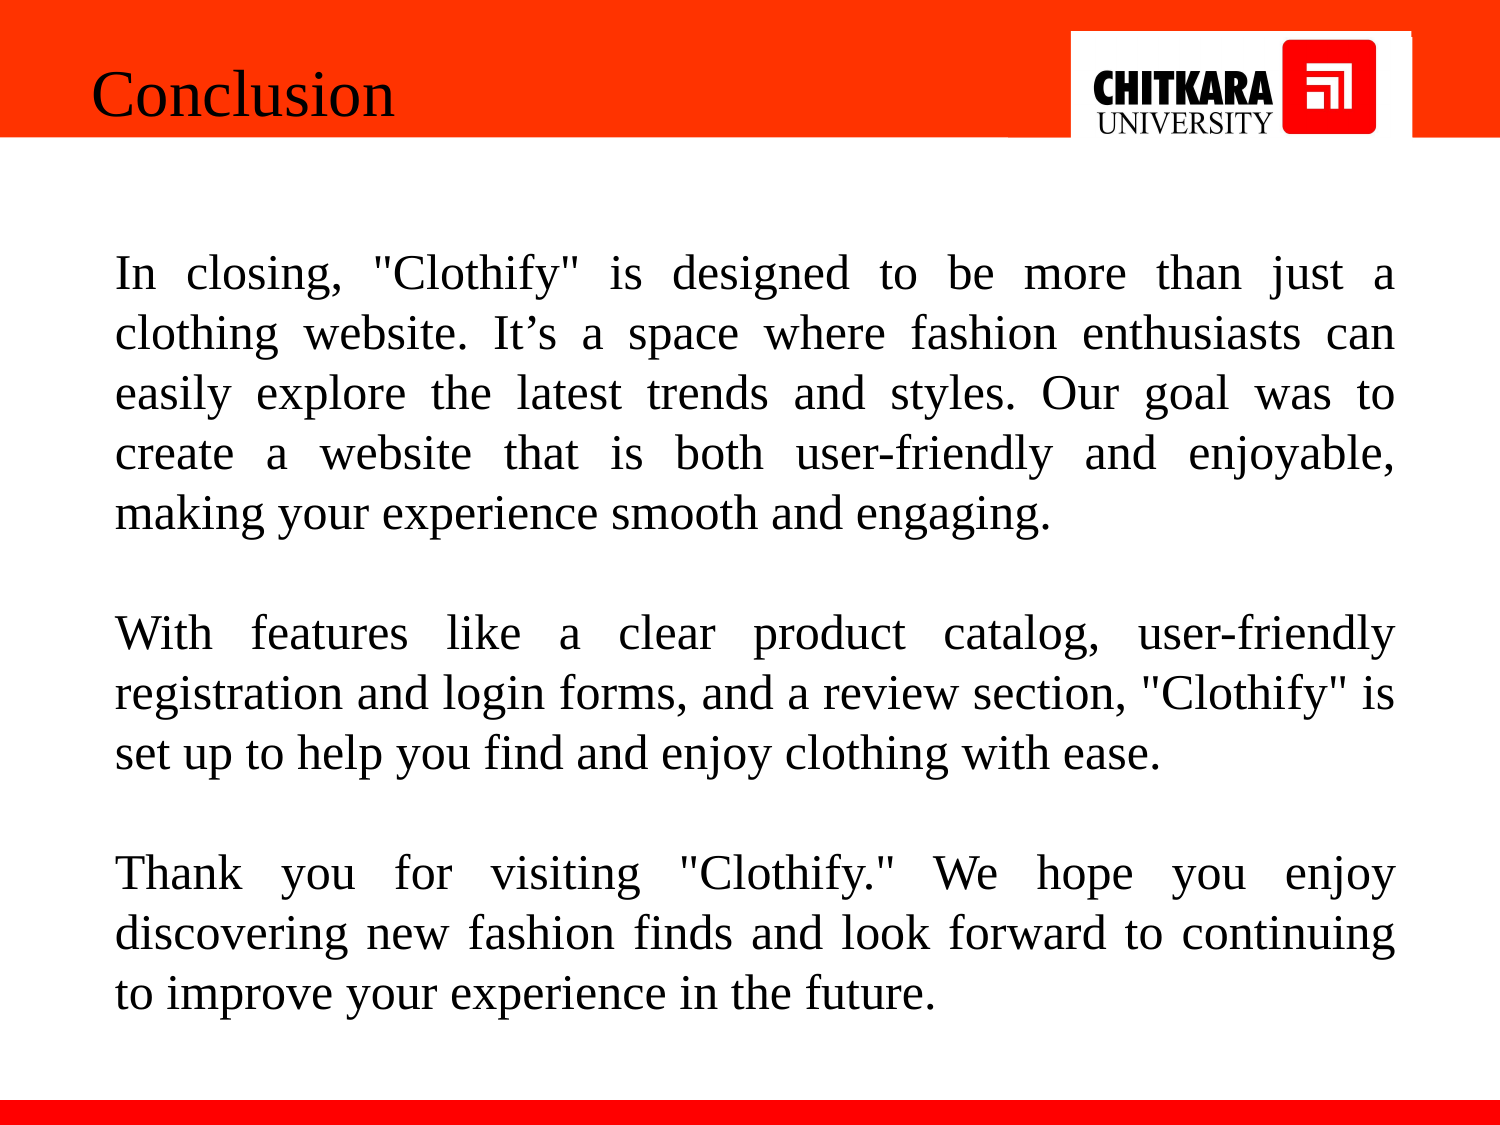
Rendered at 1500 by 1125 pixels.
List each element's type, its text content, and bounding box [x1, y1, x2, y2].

picture [1074, 37, 1391, 138]
text_box Conclusion [76, 42, 963, 138]
text_box In closing, "Clothify" is designed to be more than just a clothing website. It’s a space where fashion enthusiasts can easily explore the latest trends and styles. Our goal was to create a website that is both user-friendly and enjoyable, making your experience smooth and engaging. With features like a clear product catalog, user-friendly registration and login forms, and a review section, "Clothify" is set up to help you find and enjoy clothing with ease. Thank you for visiting "Clothify." We hope you enjoy discovering new fashion finds and look forward to continuing to improve your experience in the future. [100, 231, 1412, 1027]
